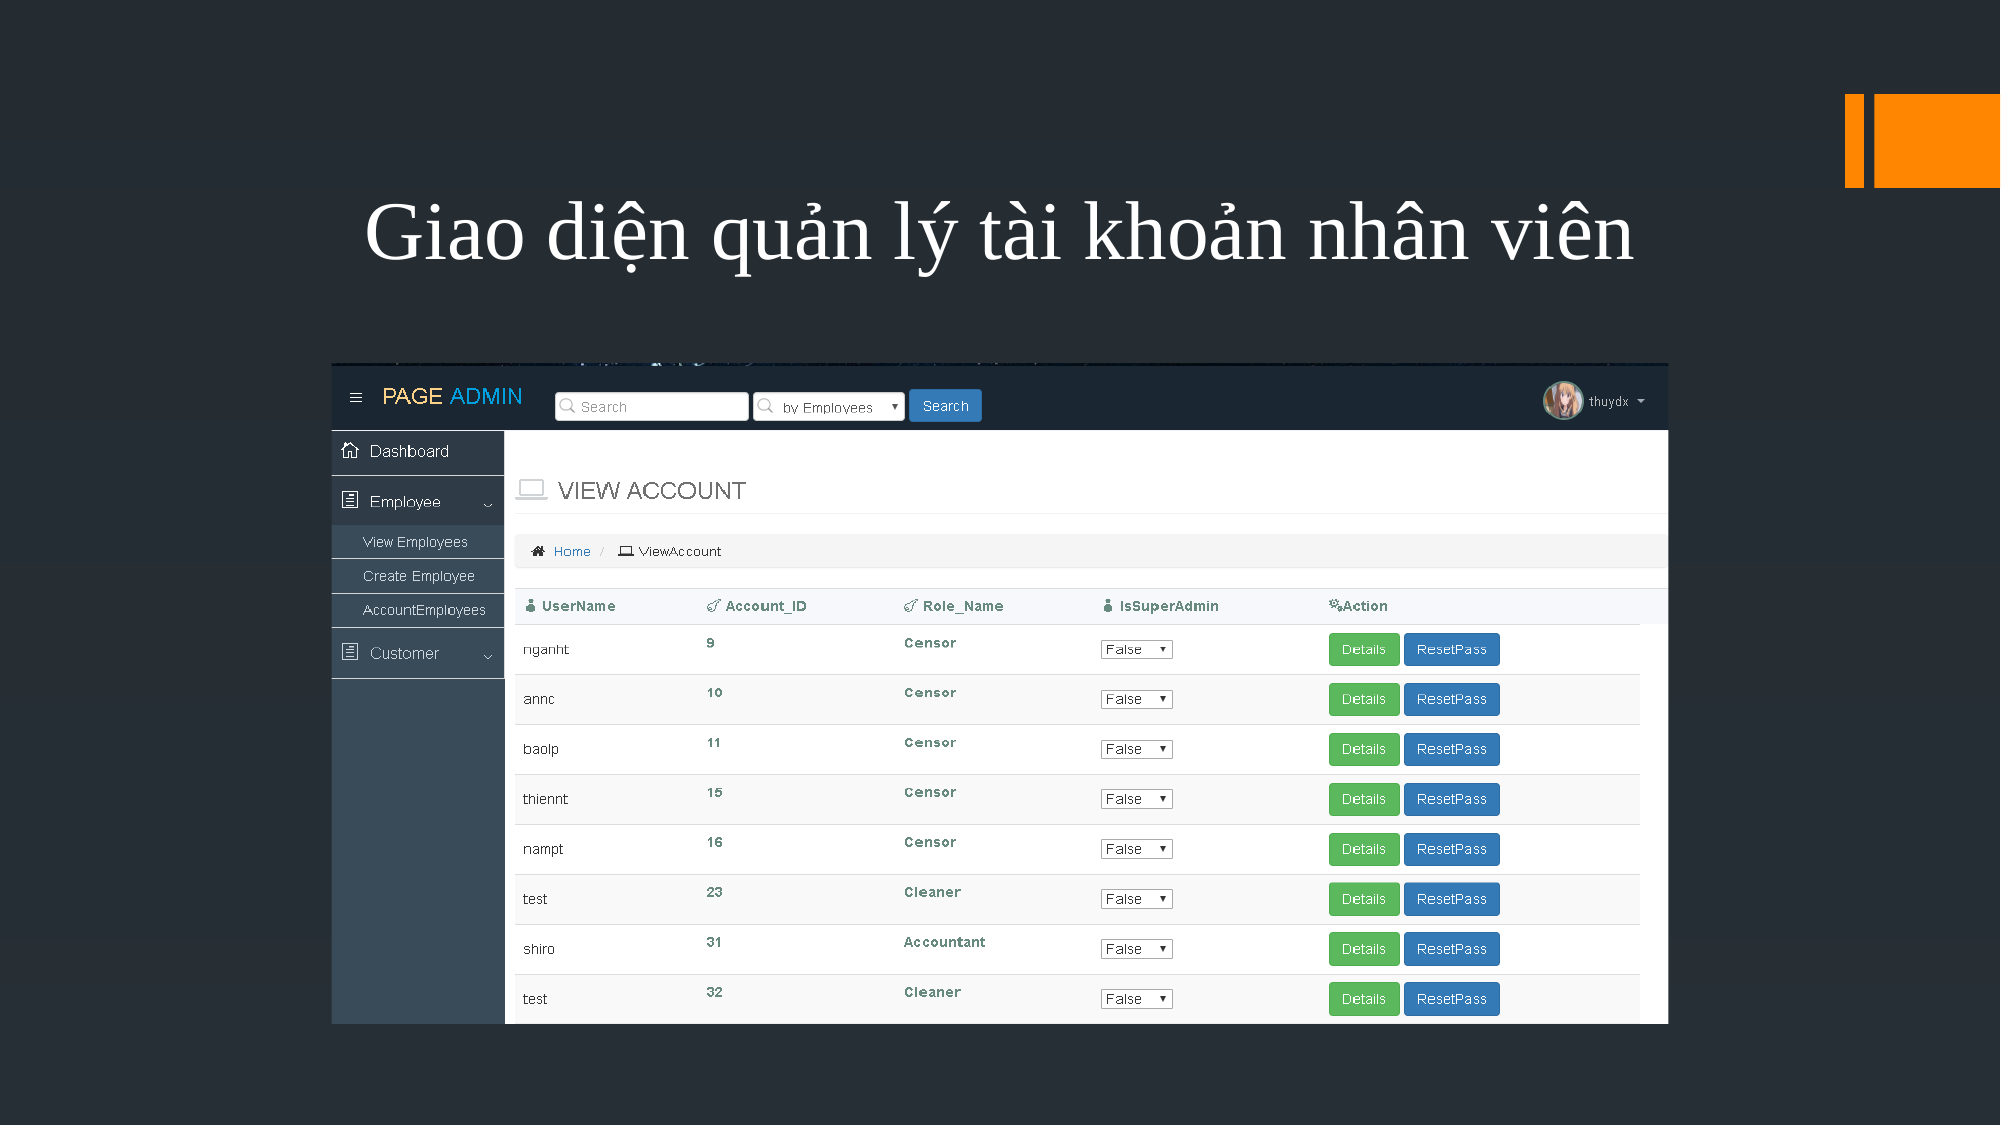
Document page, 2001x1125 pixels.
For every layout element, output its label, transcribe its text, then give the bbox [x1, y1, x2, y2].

picture [331, 363, 1669, 1025]
text_box Giao diện quản lý tài khoản nhân viên [265, 168, 1735, 284]
